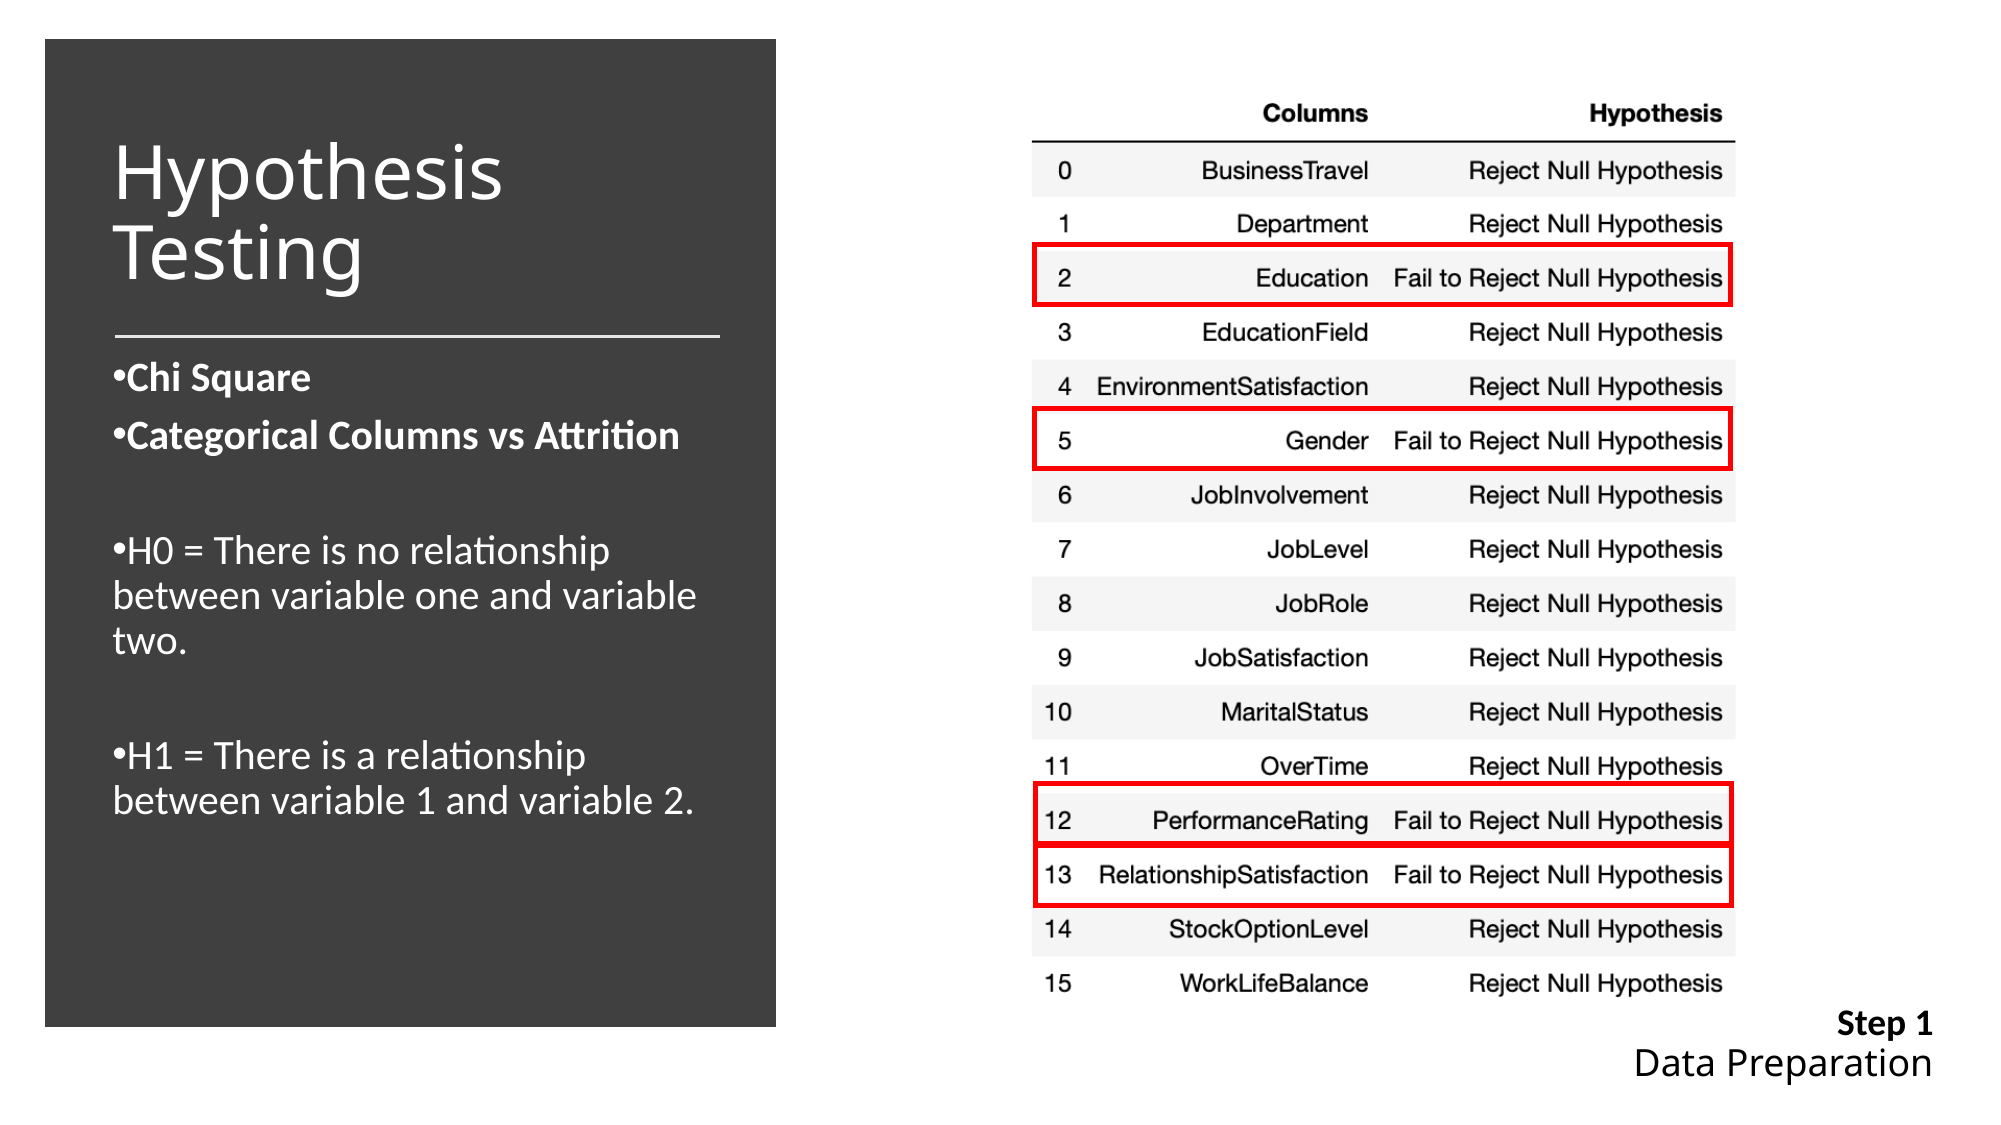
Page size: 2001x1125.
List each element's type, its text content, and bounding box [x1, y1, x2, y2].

title Hypothesis Testing [97, 105, 725, 326]
text_box Chi Square Categorical Columns vs Attrition H0 = There is no relationship between variable one and variable two. H1 = There is a relationship between variable 1 and variable 2. [97, 348, 725, 967]
text_box Step 1 Data Preparation [1582, 962, 1949, 1092]
text_box [54, 49, 767, 1018]
picture [1010, 79, 1749, 1020]
